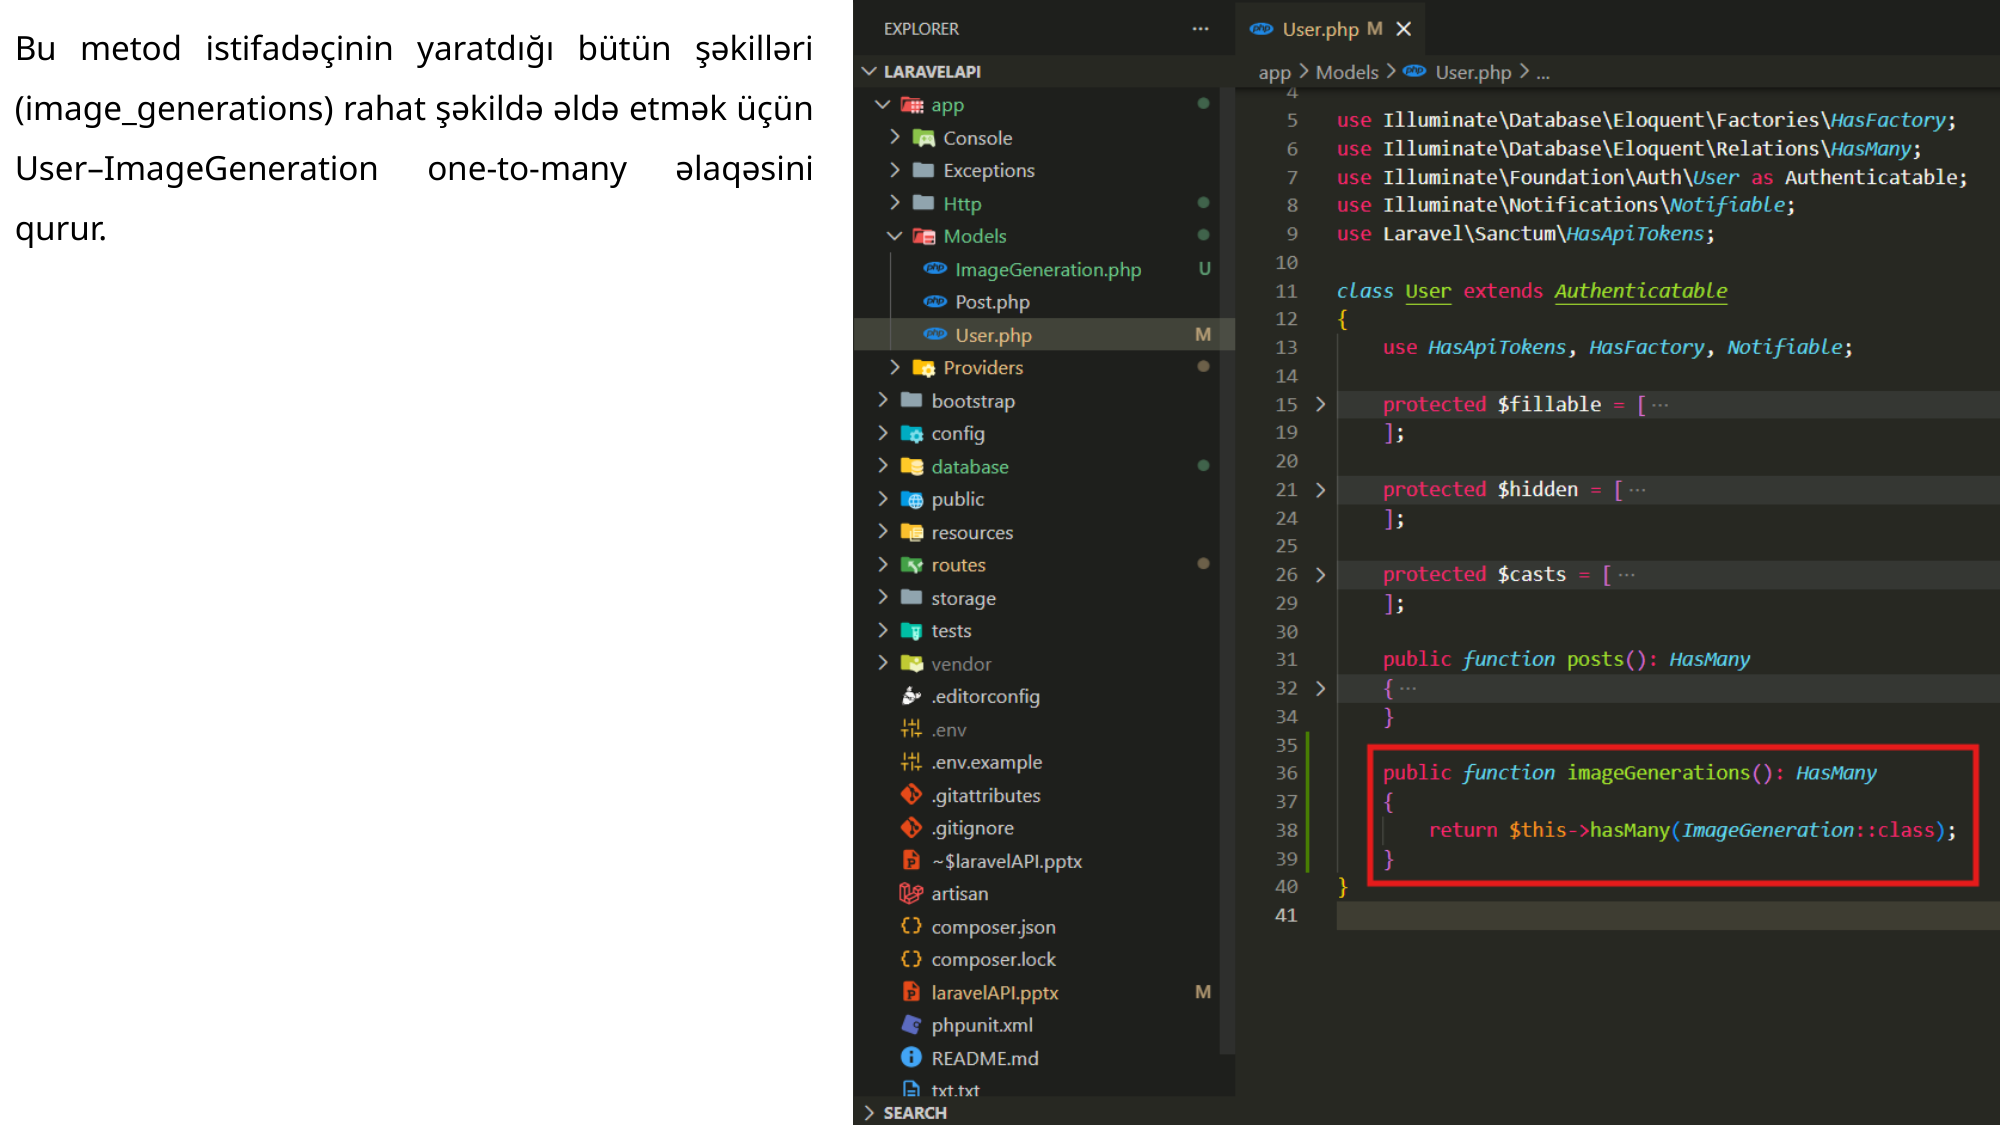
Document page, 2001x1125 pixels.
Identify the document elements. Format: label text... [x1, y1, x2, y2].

picture [852, 0, 2000, 1125]
text_box Bu metod istifadəçinin yaratdığı bütün şəkilləri (image_generations) rahat şəkildə əldə etmək üçün User–ImageGeneration one-to-many əlaqəsini qurur. [0, 0, 830, 255]
